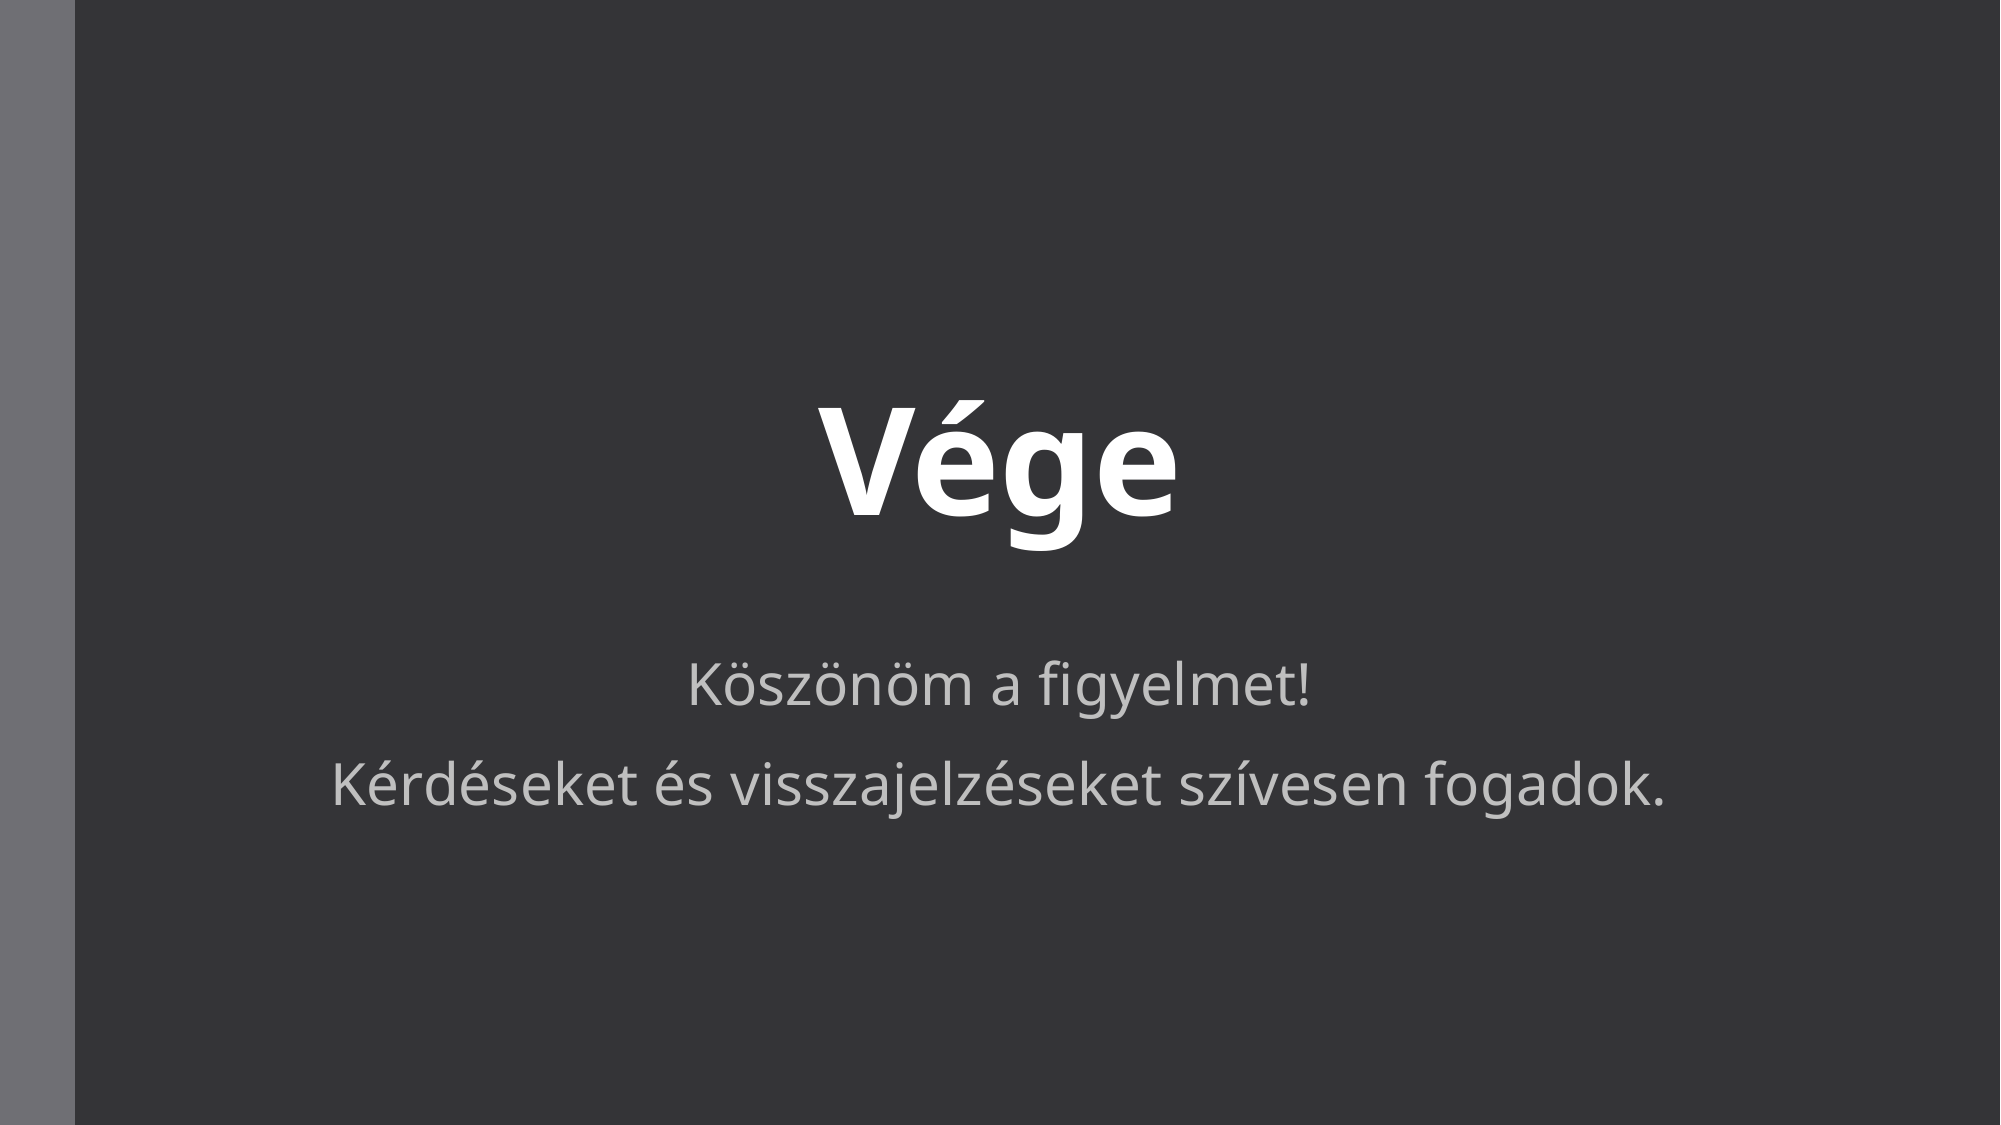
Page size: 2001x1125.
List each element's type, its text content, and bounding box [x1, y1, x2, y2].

subtitle Köszönöm a figyelmet! Kérdéseket és visszajelzéseket szívesen fogadok. [227, 585, 1773, 887]
title Vége [227, 354, 1773, 585]
